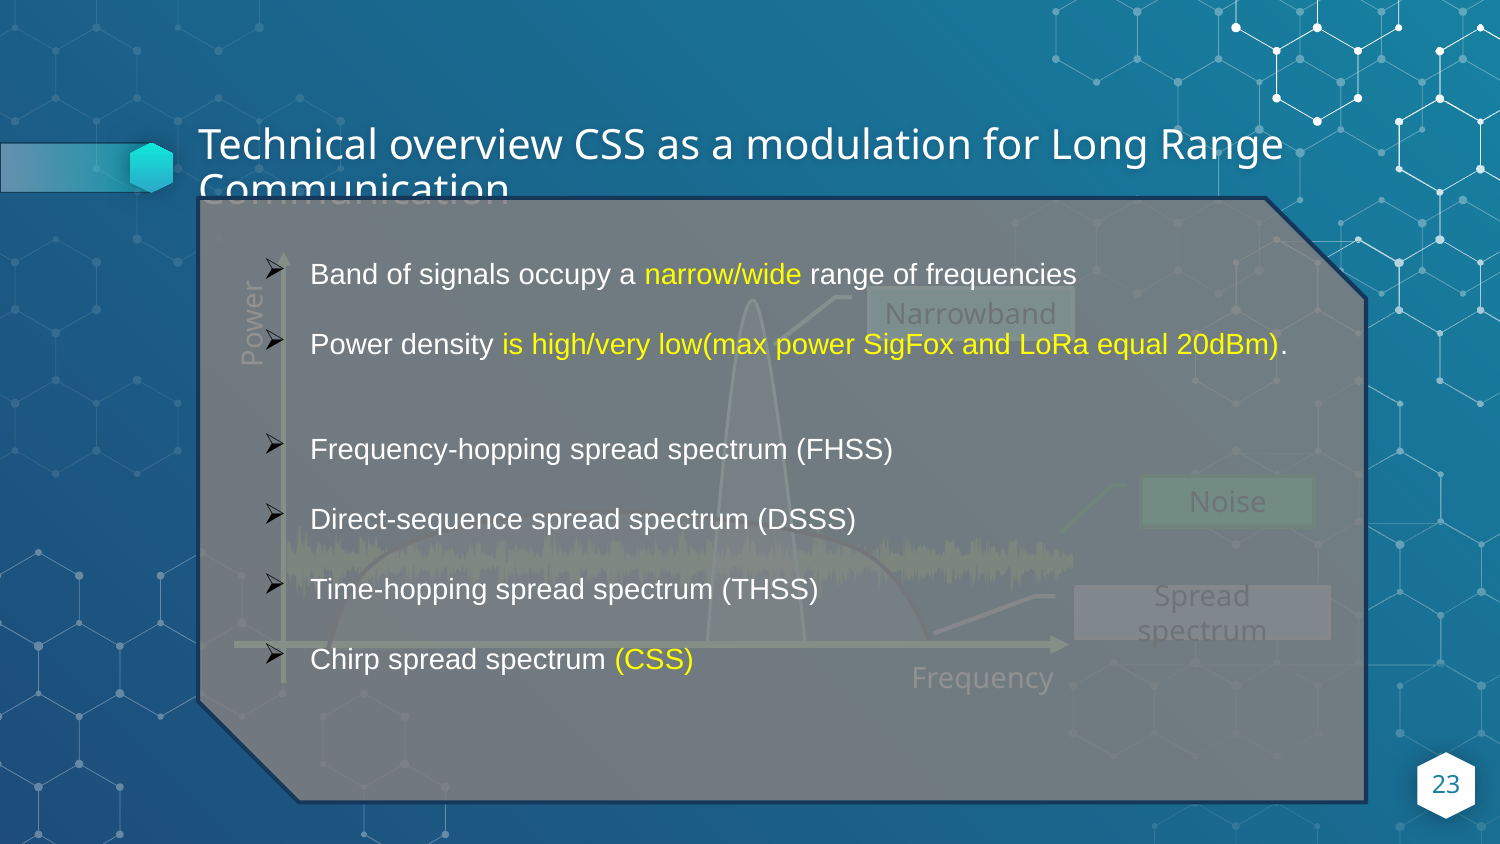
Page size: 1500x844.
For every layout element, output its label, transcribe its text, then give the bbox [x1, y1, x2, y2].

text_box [273, 645, 283, 653]
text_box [285, 645, 1064, 654]
text_box Band of signals occupy a narrow/wide range of frequencies Power density is high/very low(max power SigFox and LoRa equal 20dBm). Frequency-hopping spread spectrum (FHSS) Direct-sequence spread spectrum (DSSS) Time-hopping spread spectrum (THSS) Chirp spread spectrum (CSS) [196, 195, 1369, 805]
slide_number 23 [1417, 752, 1475, 819]
picture [287, 526, 1073, 598]
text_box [285, 529, 1075, 607]
title Technical overview CSS as a modulation for Long Range Communication [198, 140, 1500, 198]
